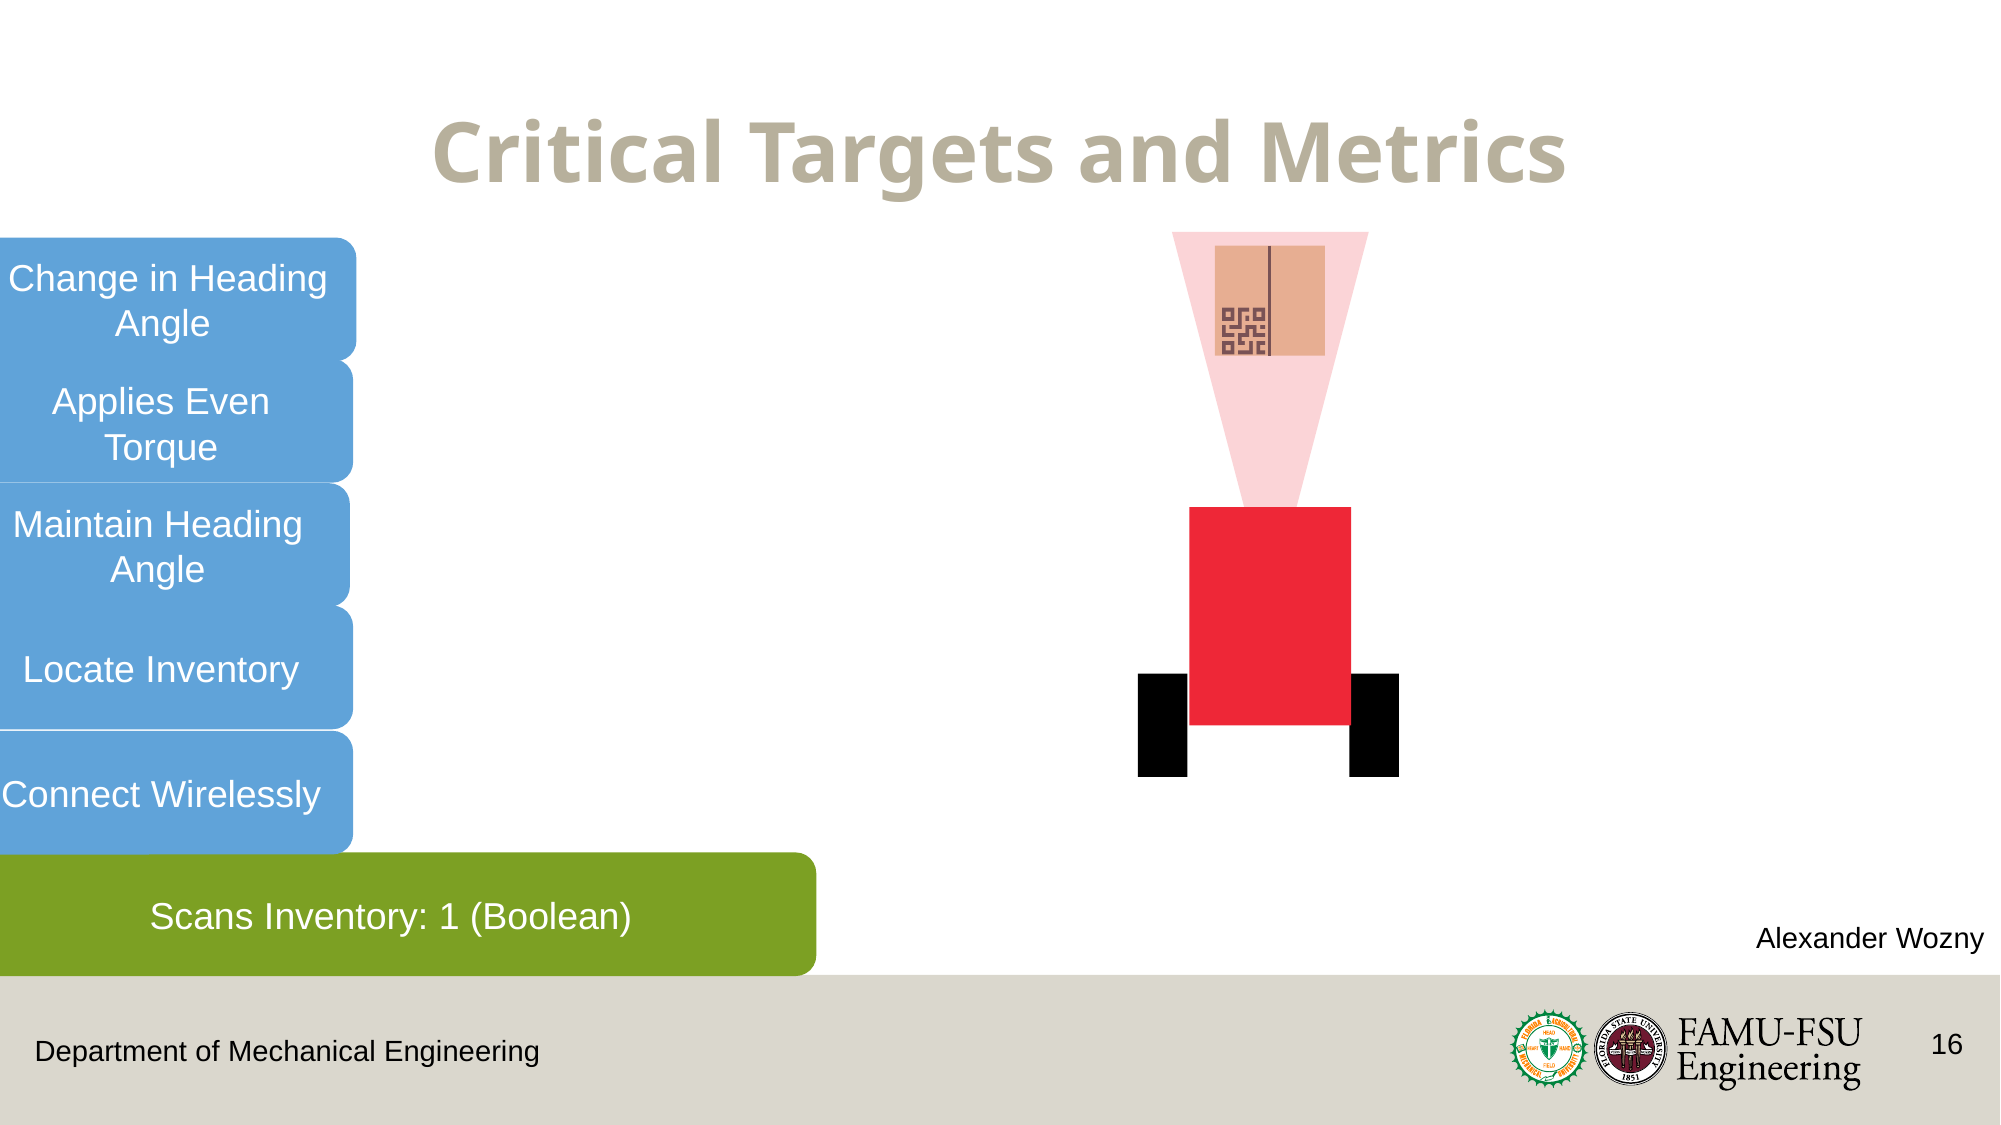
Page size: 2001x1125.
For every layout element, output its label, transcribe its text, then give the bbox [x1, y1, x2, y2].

text_box Critical Targets and Metrics [137, 45, 1863, 209]
text_box Change in Heading Angle [0, 236, 358, 361]
text_box Connect Wirelessly [0, 729, 355, 856]
text_box Maintain Heading Angle [0, 482, 351, 606]
slide_number 16 [1862, 1017, 1978, 1078]
text_box [1170, 230, 1371, 507]
text_box Locate Inventory [0, 604, 355, 730]
picture [1214, 299, 1273, 363]
footer Alexander Wozny [1544, 912, 2000, 973]
text_box Scans Inventory: 1 (Boolean) [0, 851, 818, 978]
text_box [1137, 507, 1399, 778]
text_box Applies Even Torque [0, 357, 355, 483]
